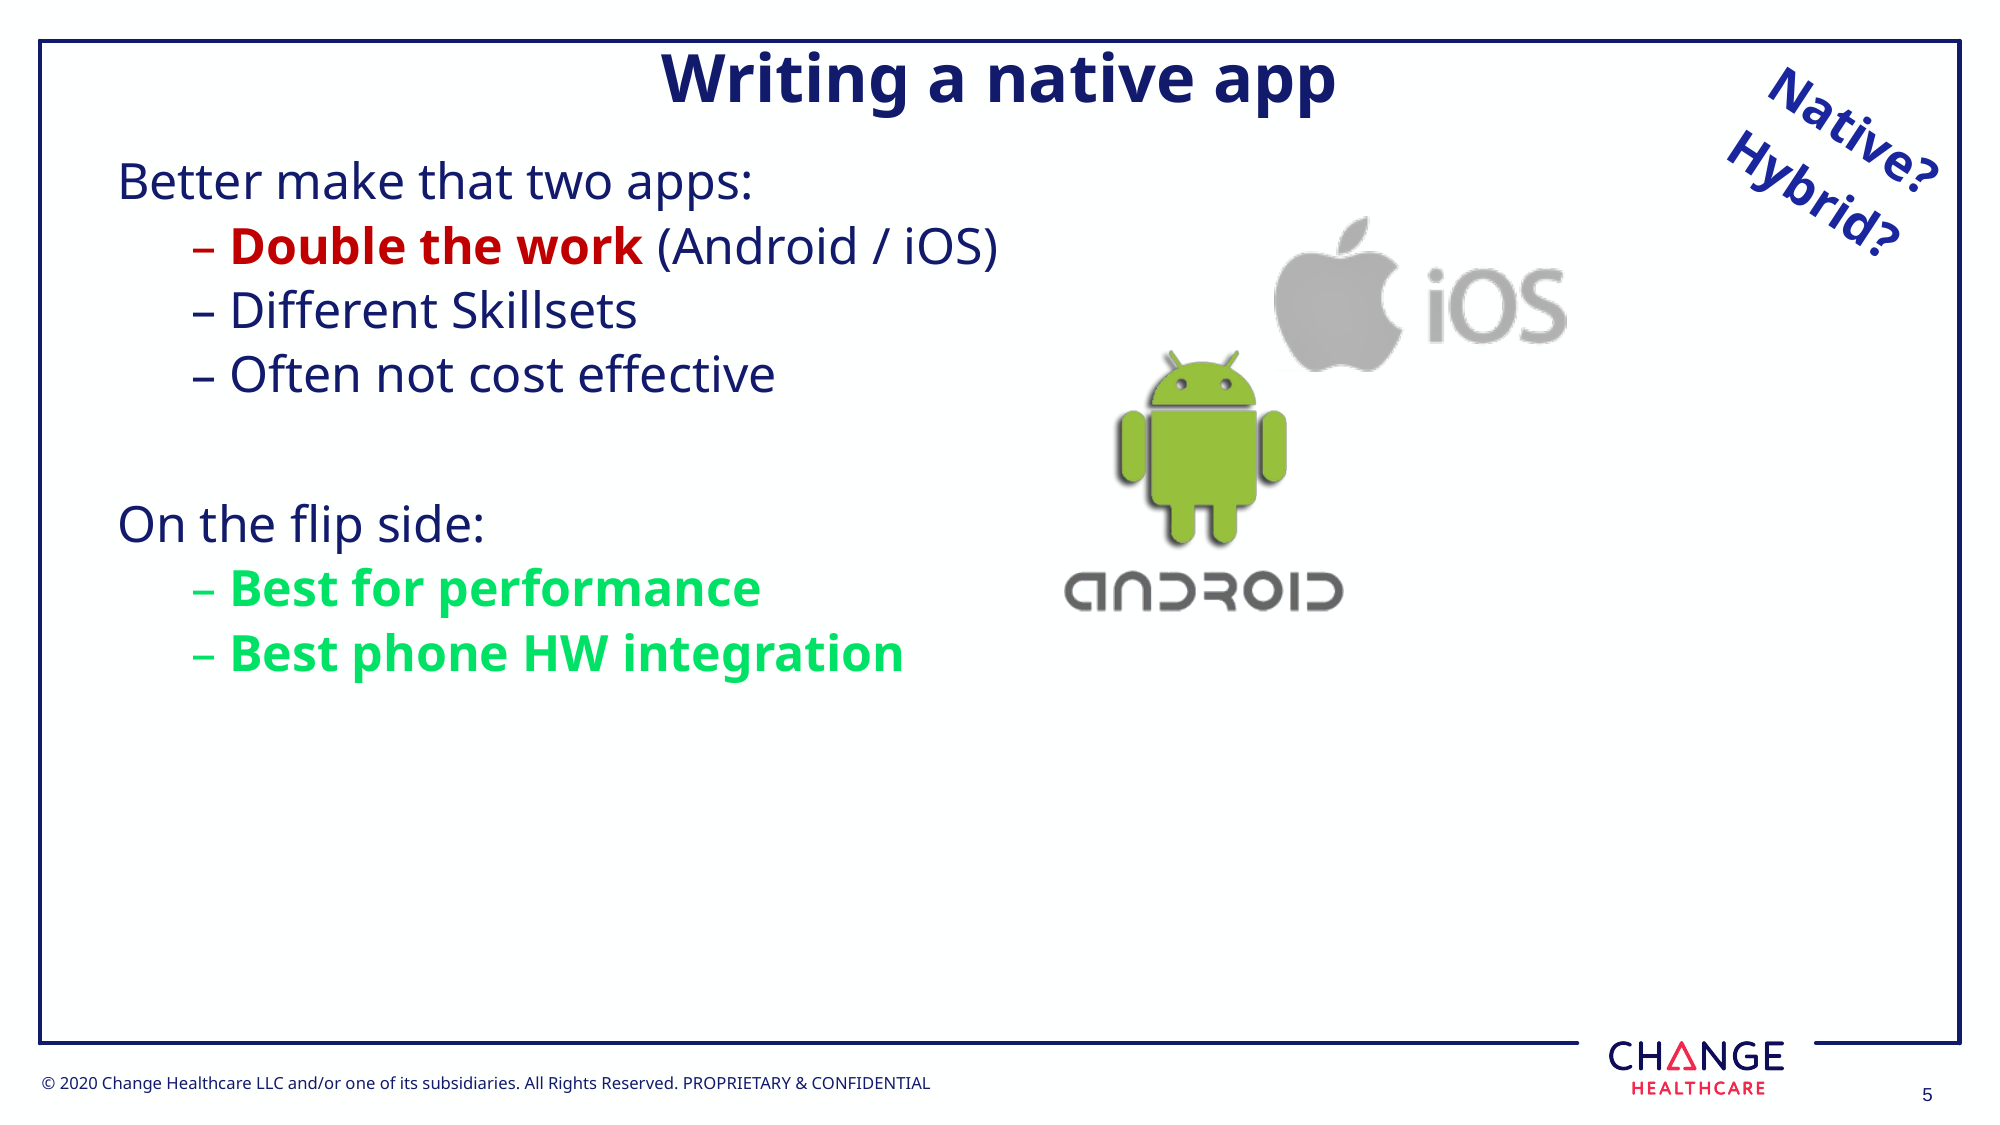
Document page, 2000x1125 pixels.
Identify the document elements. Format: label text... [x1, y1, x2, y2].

text_box Native? Hybrid? [1688, 44, 1992, 324]
picture [1050, 172, 1603, 631]
title Writing a native app [7, 23, 1992, 138]
list Better make that two apps: Double the work (Android / iOS) Different Skillsets Often not cost effective On the flip side: Best for performance Best phone HW integration [101, 149, 1601, 953]
picture [1609, 1041, 1784, 1095]
